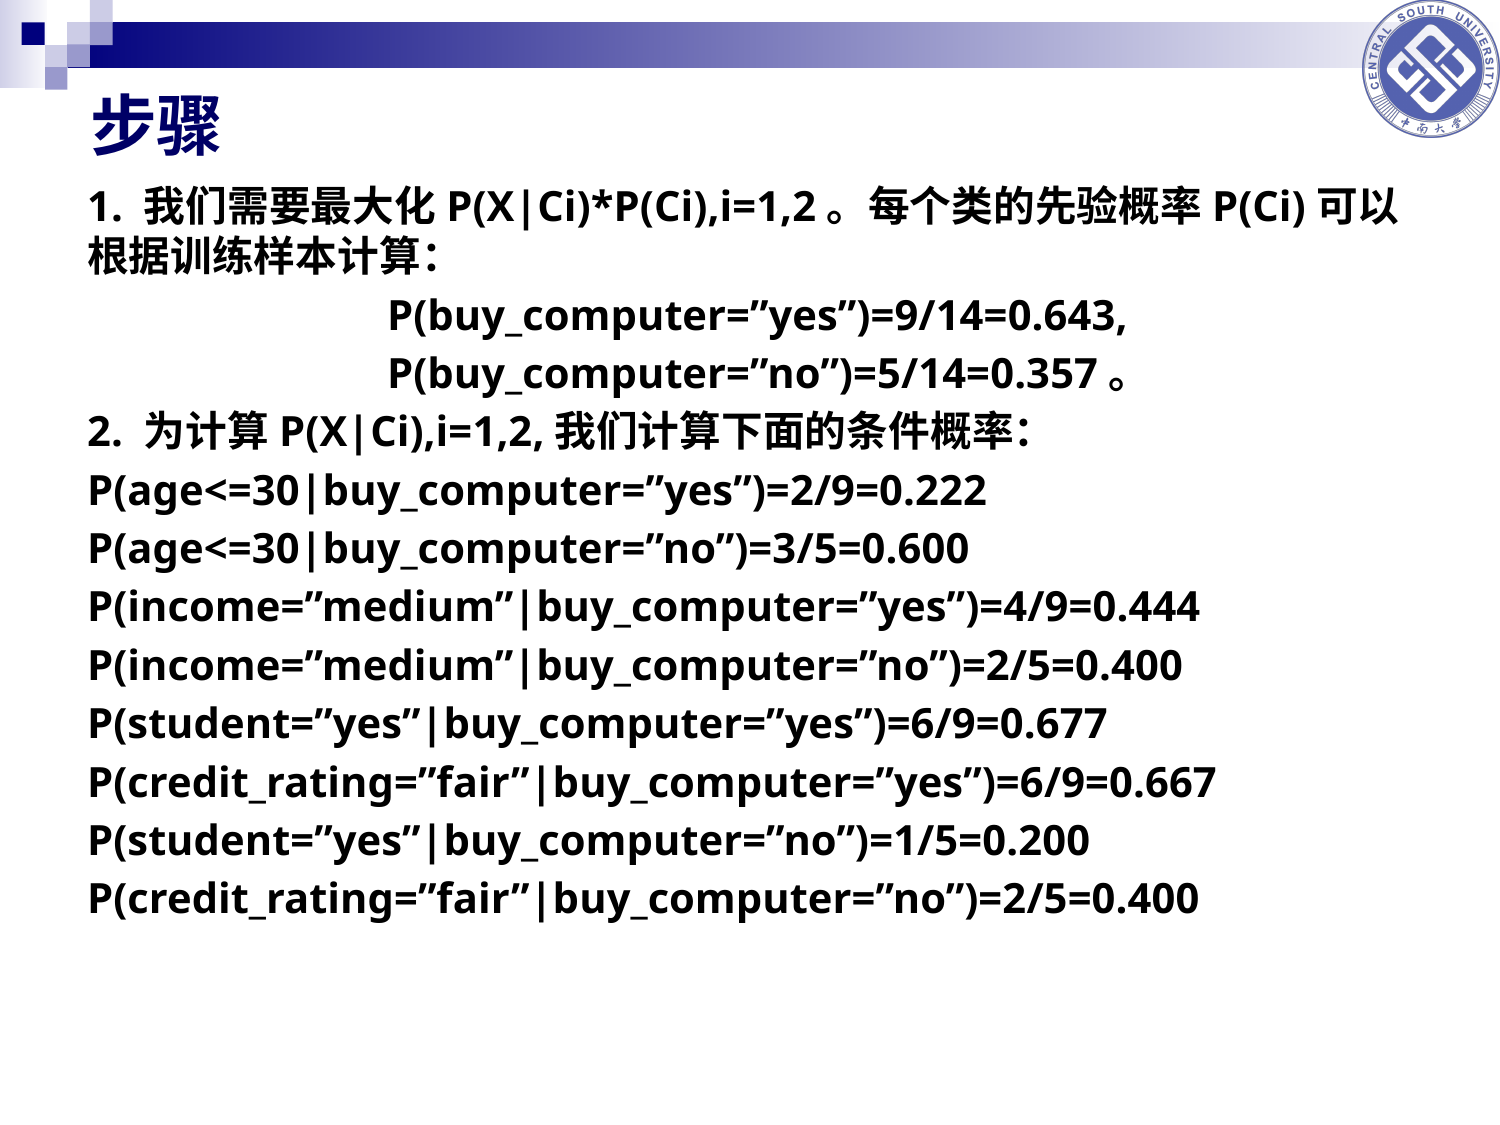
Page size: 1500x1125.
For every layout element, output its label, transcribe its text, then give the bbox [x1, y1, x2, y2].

title 步骤 [75, 75, 1425, 173]
list 1. 我们需要最大化P(X|Ci)*P(Ci),i=1,2。每个类的先验概率P(Ci)可以根据训练样本计算： P(buy_computer=”yes”)=9/14=0.643, P(buy_computer=”no”)=5/14=0.357。 2. 为计算P(X|Ci),i=1,2,我们计算下面的条件概率： P(age<=30|buy_computer=”yes”)=2/9=0.222 P(age<=30|buy_computer=”no”)=3/5=0.600 P(income=”medium”|buy_computer=”yes”)=4/9=0.444 P(income=”medium”|buy_computer=”no”)=2/5=0.400 P(student=”yes”|buy_computer=”yes”)=6/9=0.677 P(credit_rating=”fair”|buy_computer=”yes”)=6/9=0.667 P(student=”yes”|buy_computer=”no”)=1/5=0.200 P(credit_rating=”fair”|buy_computer=”no”)=2/5=0.400 [72, 172, 1423, 1000]
picture [1362, 0, 1500, 138]
